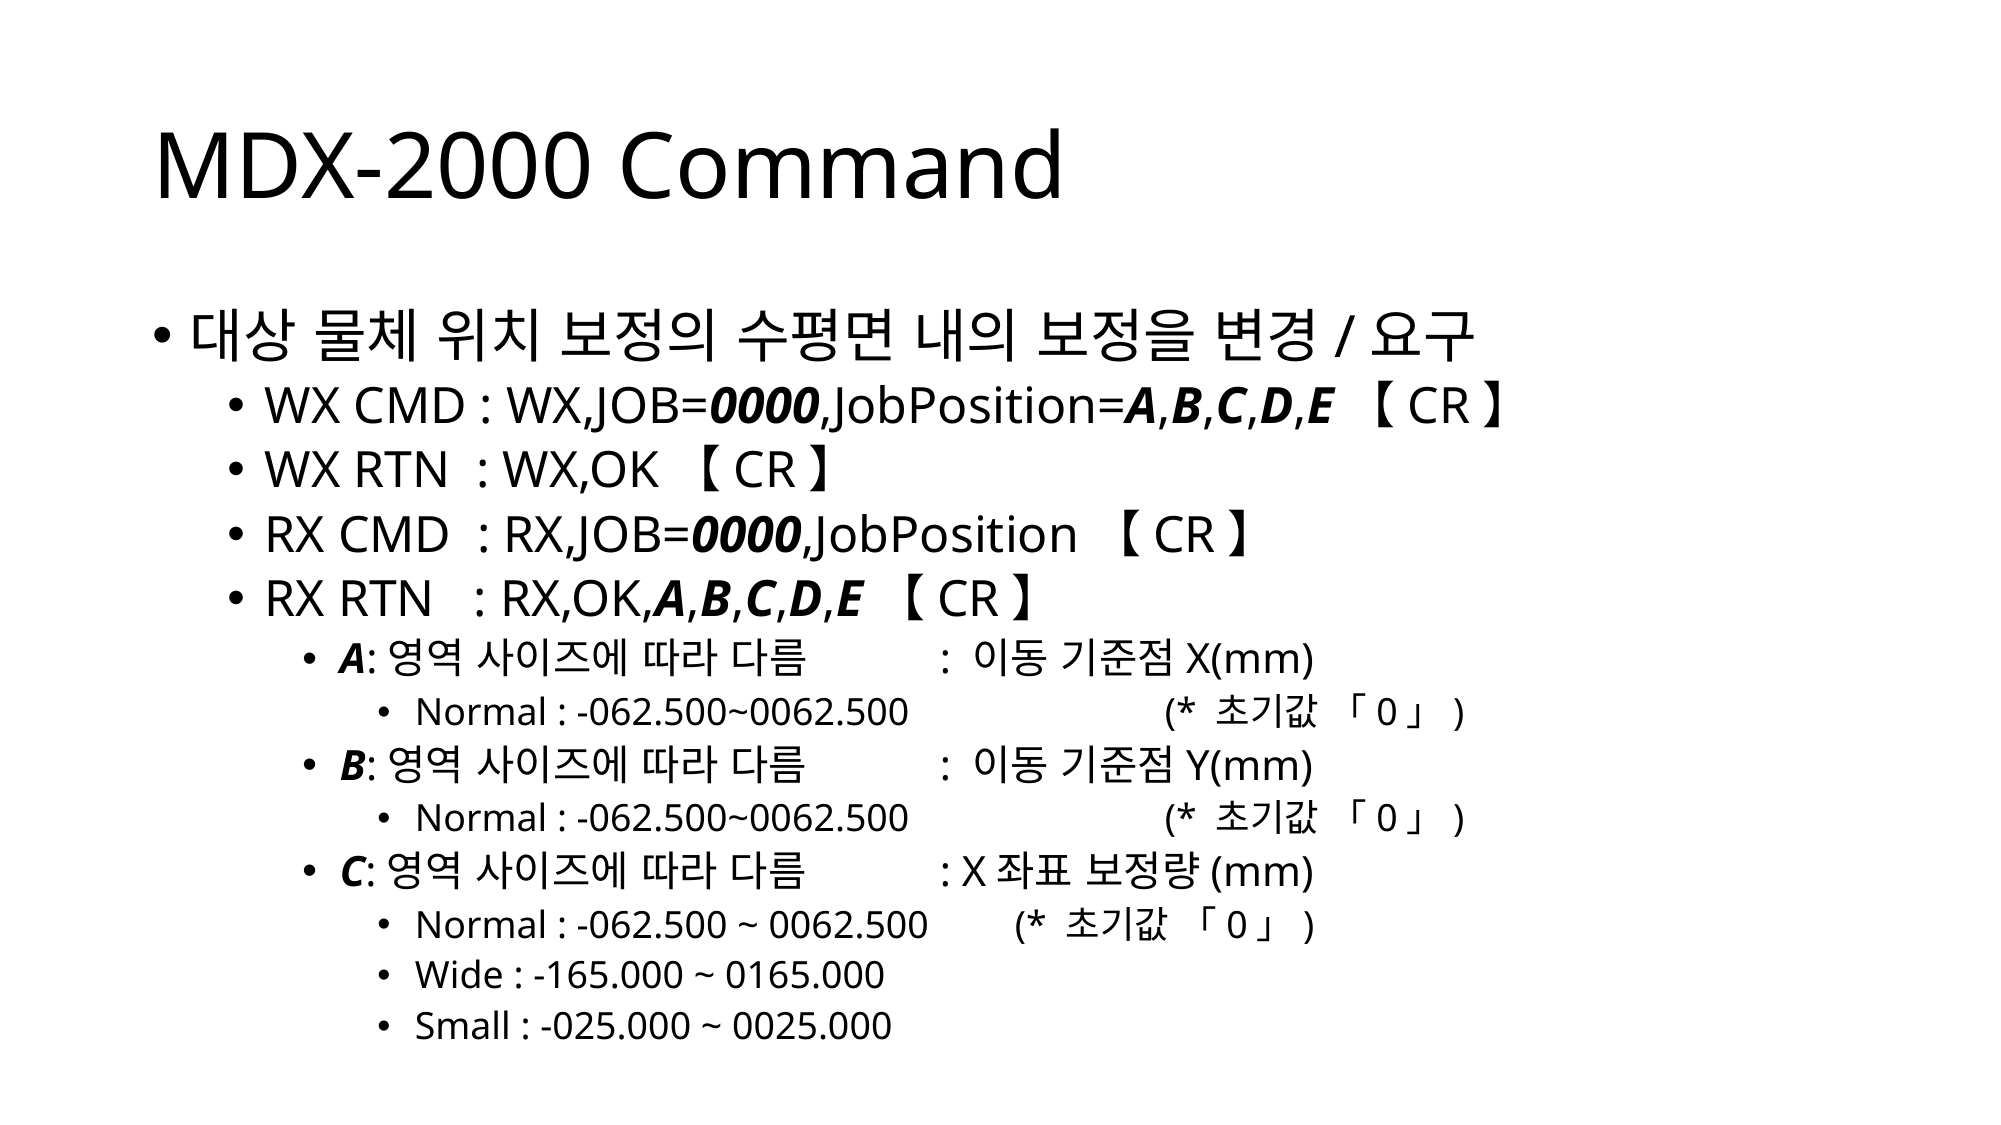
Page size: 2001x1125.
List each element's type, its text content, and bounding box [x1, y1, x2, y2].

title MDX-2000 Command [137, 59, 1863, 278]
list 대상 물체 위치 보정의 수평면 내의 보정을 변경/요구 WX CMD : WX,JOB=0000,JobPosition=A,B,C,D,E【CR】 WX RTN : WX,OK【CR】 RX CMD : RX,JOB=0000,JobPosition【CR】 RX RTN : RX,OK,A,B,C,D,E【CR】 A:영역 사이즈에 따라 다름 : 이동 기준점X(mm) Normal : -062.500~0062.500 (* 초기값 「0」) B:영역 사이즈에 따라 다름 : 이동 기준점Y(mm) Normal : -062.500~0062.500 (* 초기값 「0」) C:영역 사이즈에 따라 다름 : X좌표 보정량(mm) Normal : -062.500 ~ 0062.500 (* 초기값 「0」) Wide : -165.000 ~ 0165.000 Small : -025.000 ~ 0025.000 [137, 299, 1863, 1069]
